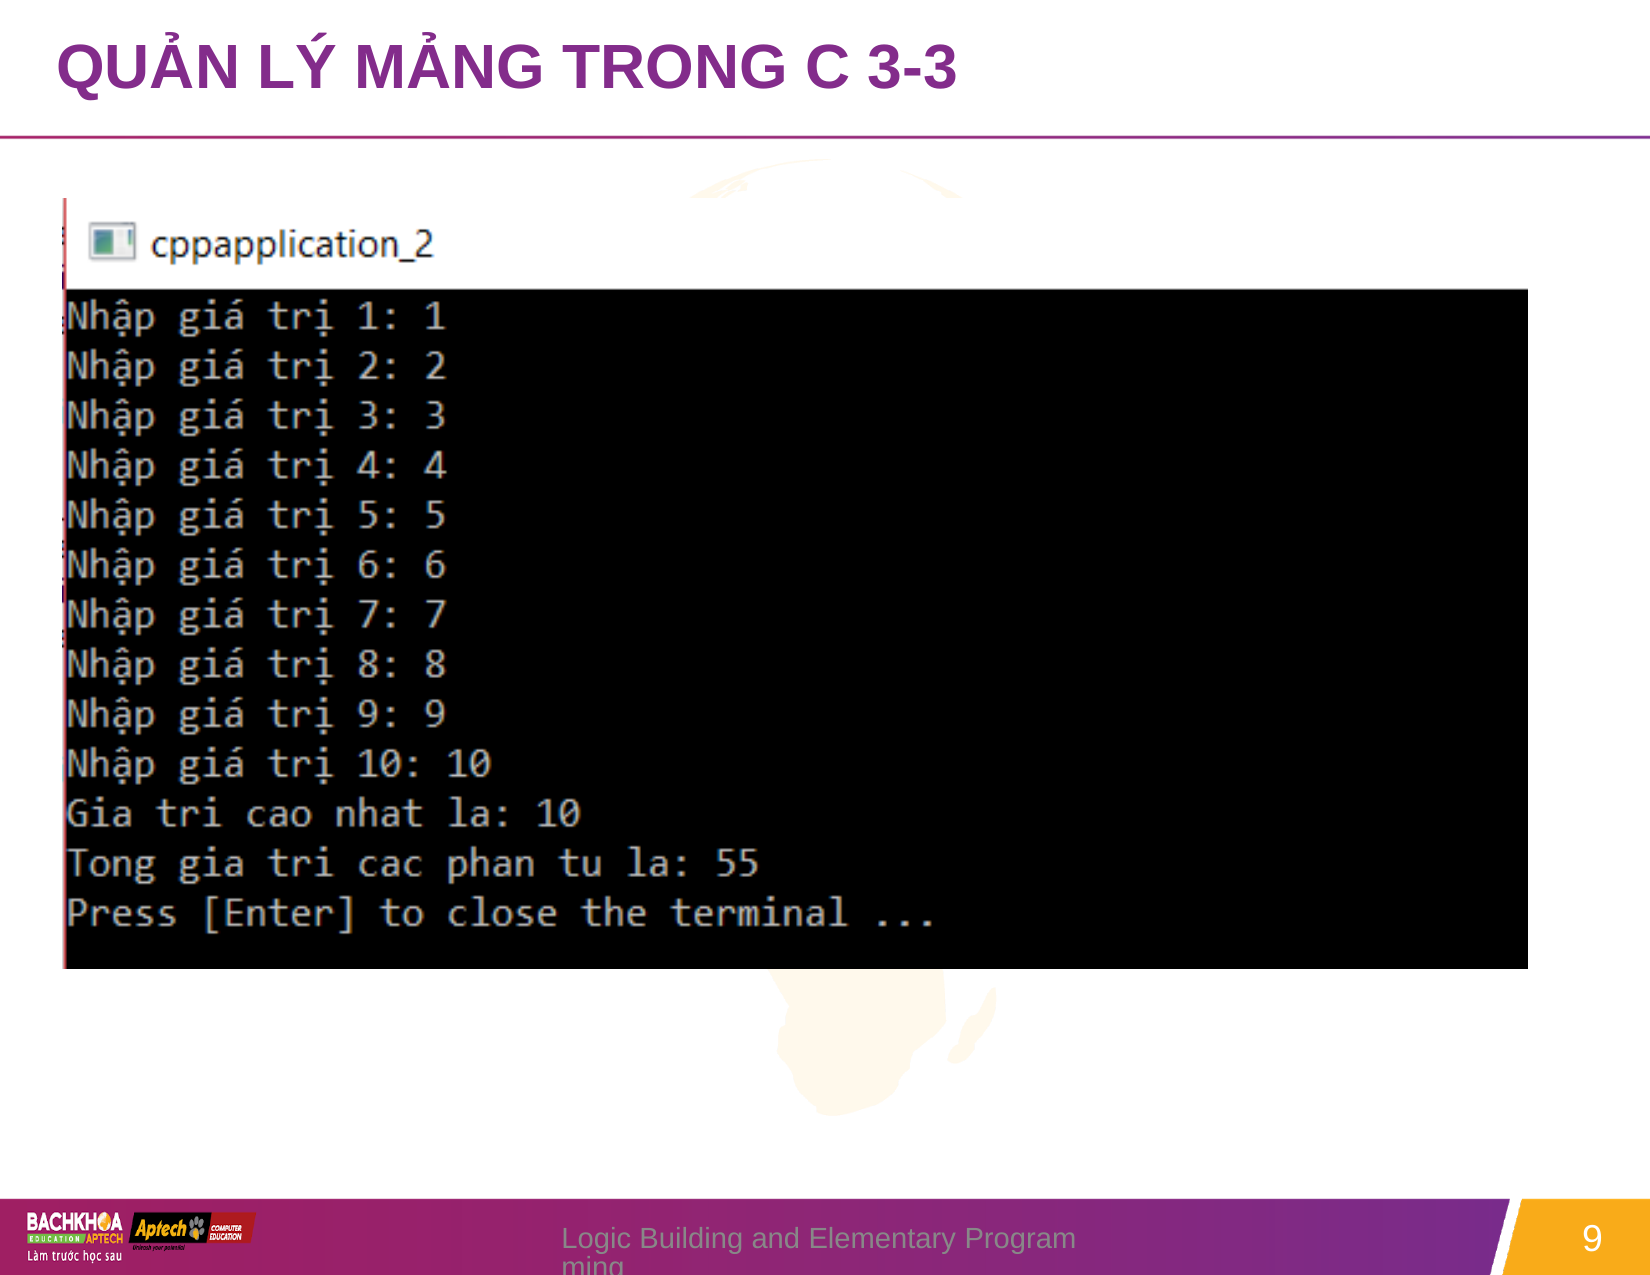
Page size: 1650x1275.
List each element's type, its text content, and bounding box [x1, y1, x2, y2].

slide_number 9 [1534, 1203, 1650, 1271]
picture [0, 0, 1650, 1275]
footer Logic Building and Elementary Programming [546, 1203, 1104, 1271]
title QUẢN LÝ MẢNG TRONG C 3-3 [41, 0, 1609, 137]
